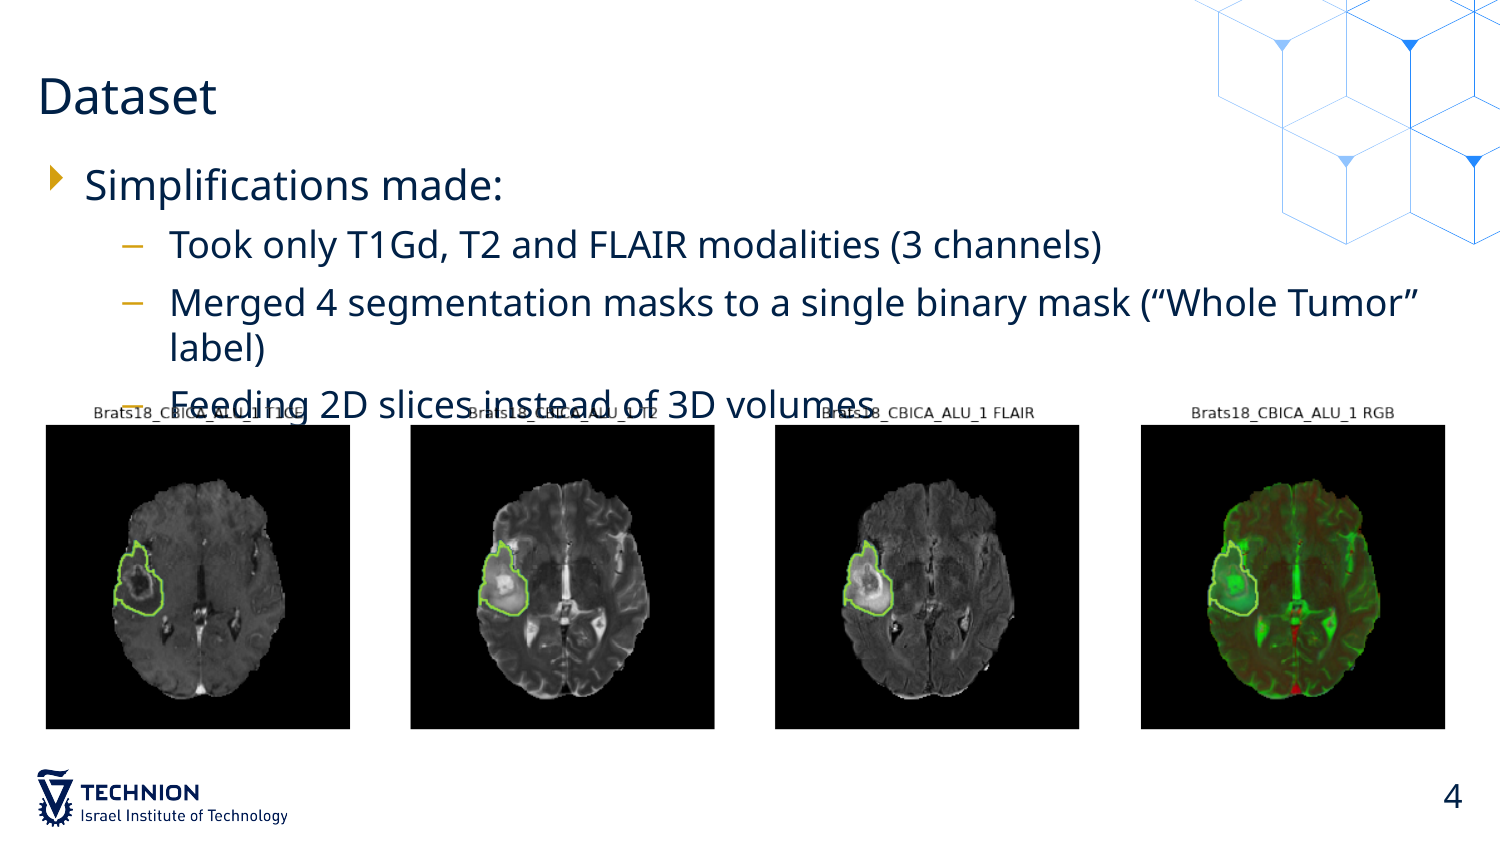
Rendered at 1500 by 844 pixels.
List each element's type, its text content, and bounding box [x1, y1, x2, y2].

title Dataset [37, 37, 1195, 159]
picture [36, 396, 1453, 753]
slide_number 4 [1377, 751, 1464, 844]
list Simplifications made: Took only T1Gd, T2 and FLAIR modalities (3 channels) Merged 4 segmentation masks to a single binary mask (“Whole Tumor” label) Feeding 2D slices instead of 3D volumes [37, 158, 1463, 714]
